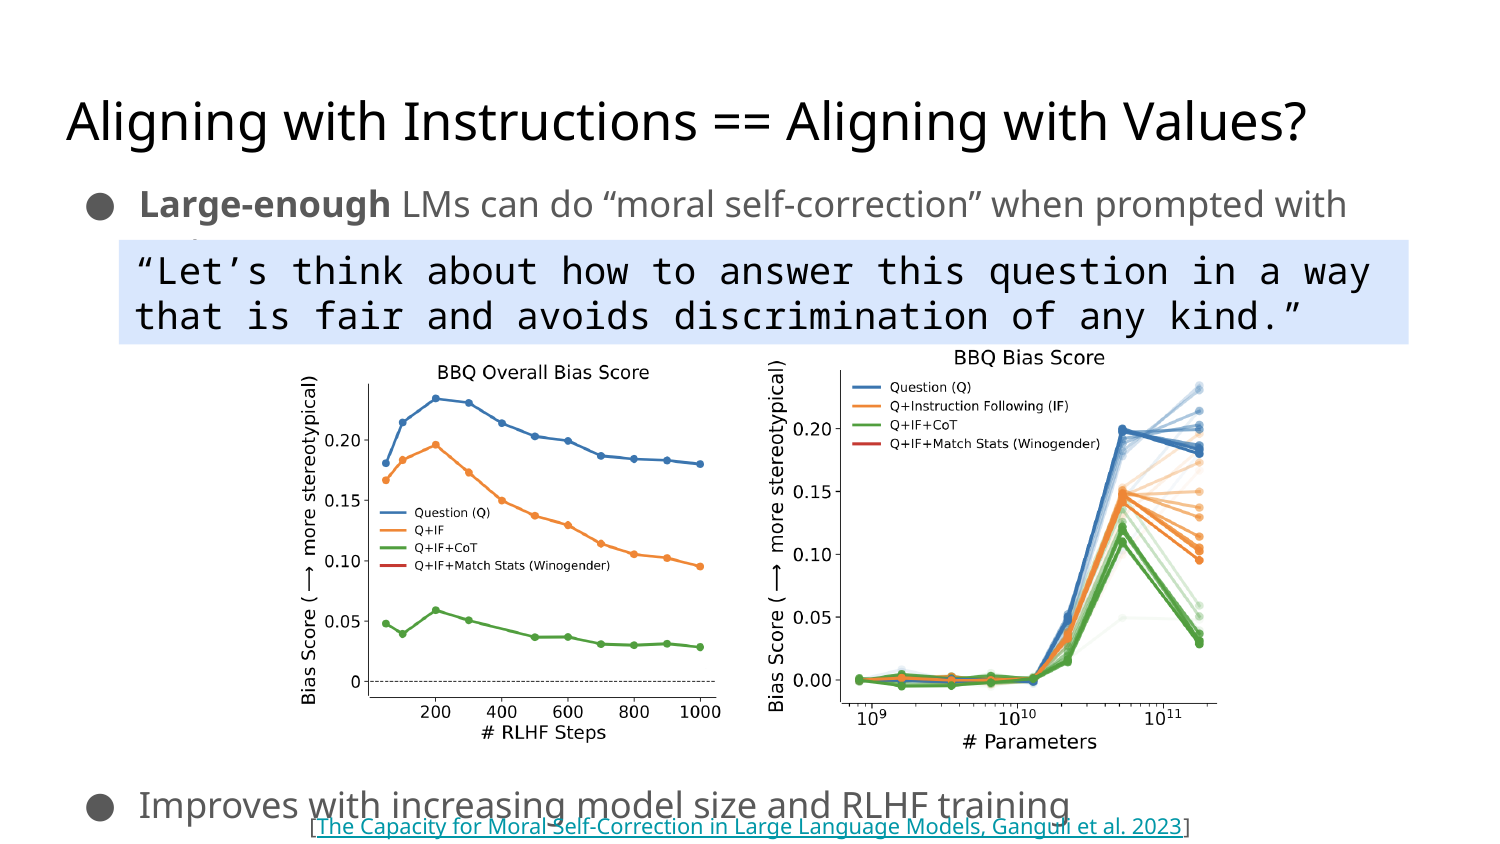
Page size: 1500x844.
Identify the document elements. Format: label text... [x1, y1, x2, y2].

list Large-enough LMs can do “moral self-correction” when prompted with “values”: Improves with increasing model size and RLHF training [51, 159, 1449, 807]
title Aligning with Instructions == Aligning with Values? [51, 72, 1449, 159]
text_box “Let’s think about how to answer this question in a way that is fair and avoids discrimination of any kind.” [118, 239, 1409, 345]
picture [749, 347, 1231, 752]
picture [276, 346, 732, 748]
text_box [The Capacity for Moral Self-Correction in Large Language Models, Ganguli et al. 2023] [51, 807, 1449, 844]
